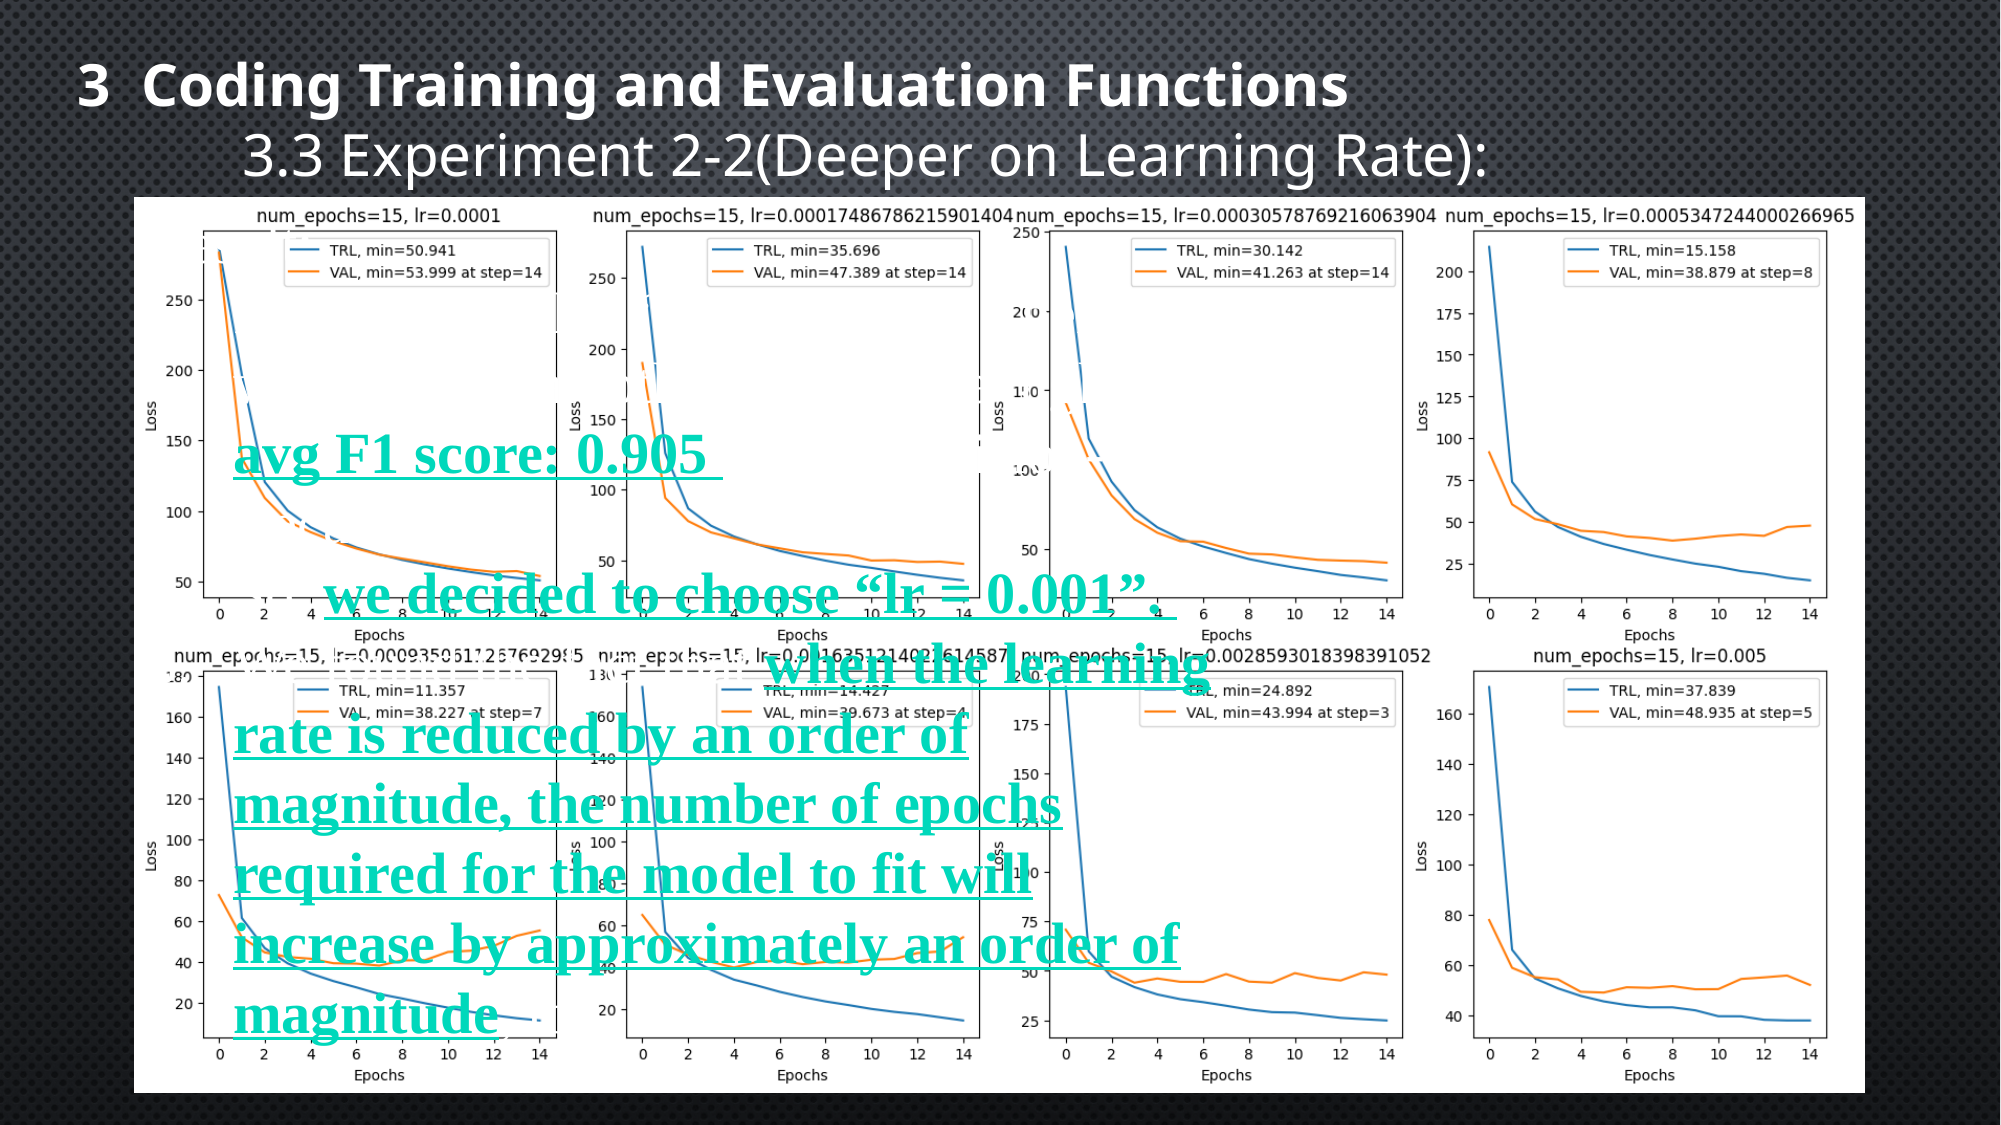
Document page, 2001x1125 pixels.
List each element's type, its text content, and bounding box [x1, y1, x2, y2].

picture [133, 197, 1865, 1094]
text_box 3 Coding Training and Evaluation Functions 3.3 Experiment 2-2(Deeper on Learning Rate): [62, 41, 1925, 196]
